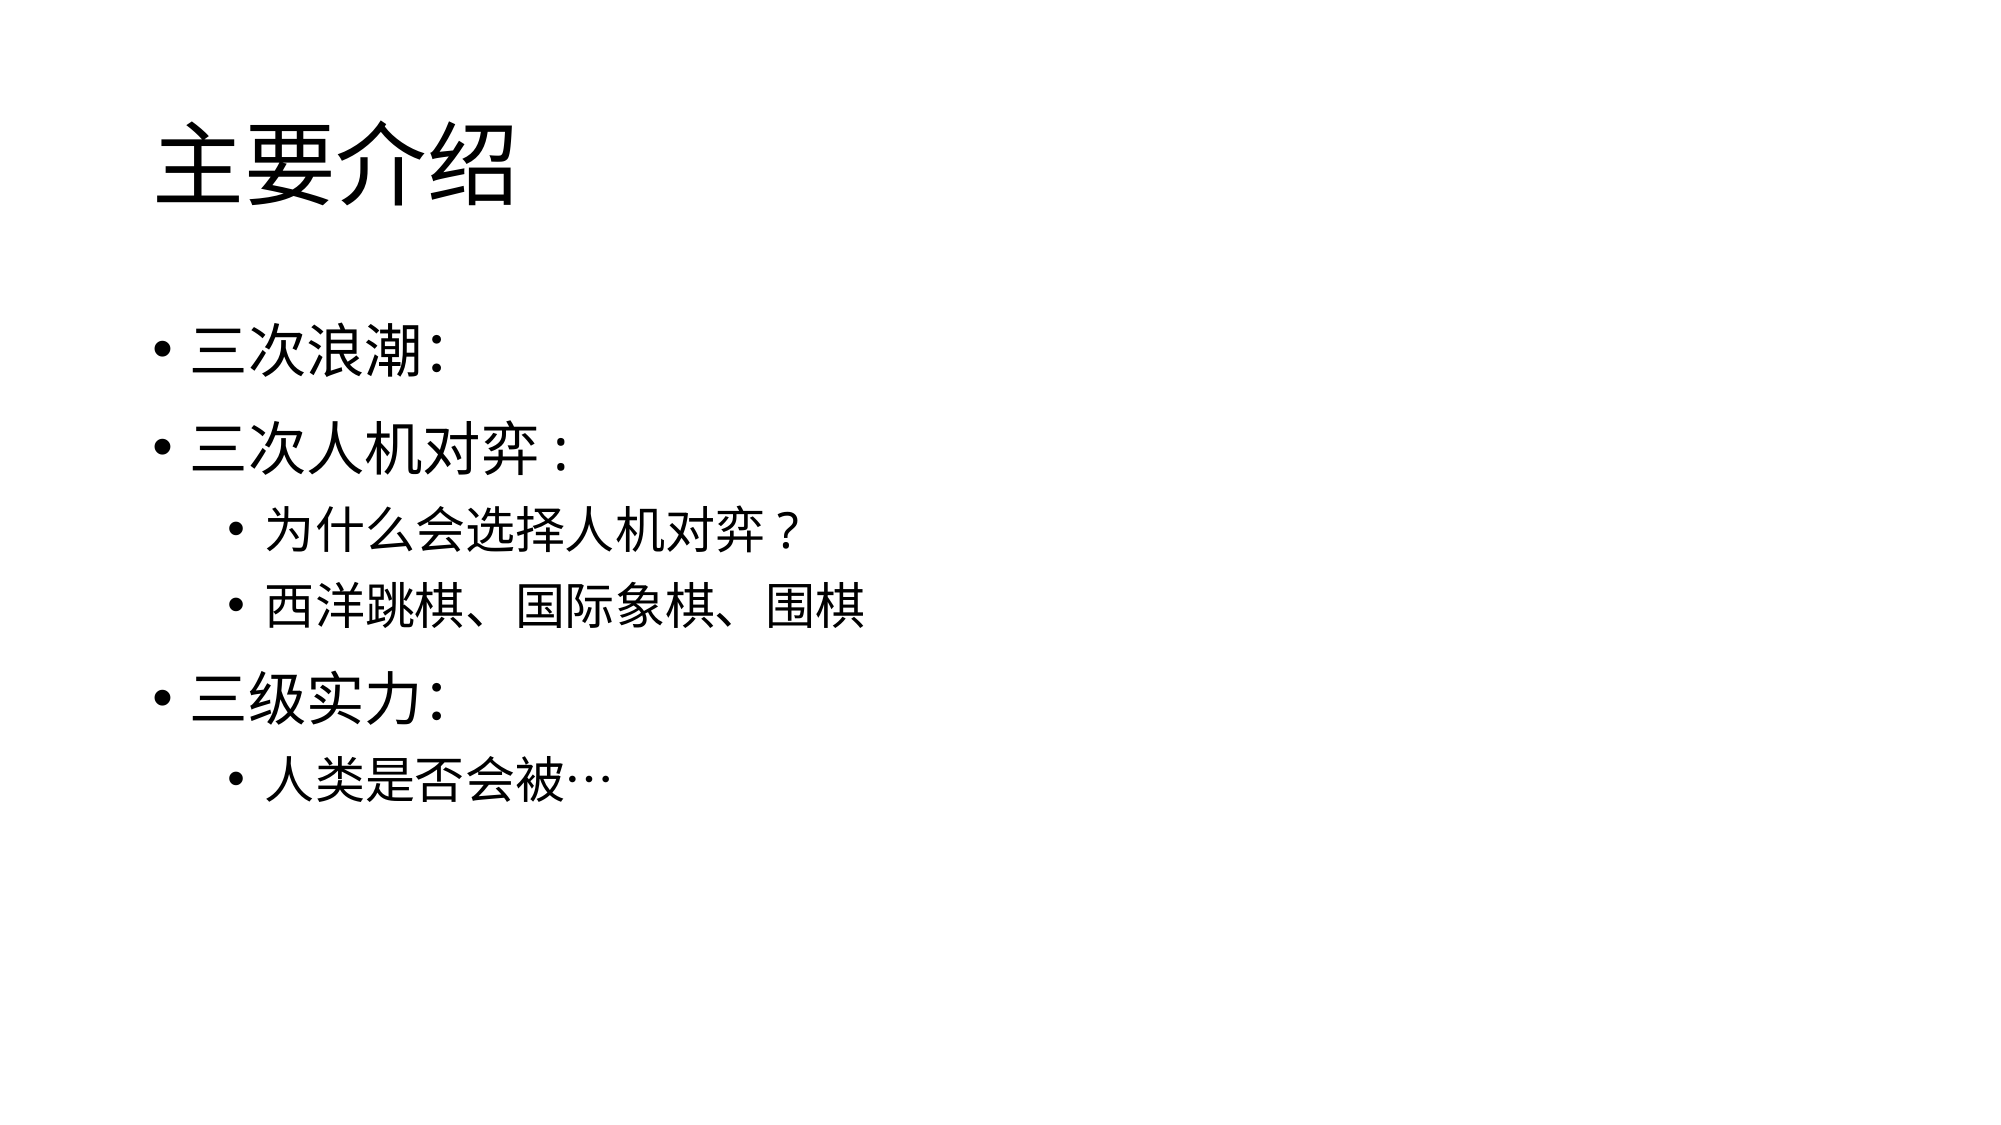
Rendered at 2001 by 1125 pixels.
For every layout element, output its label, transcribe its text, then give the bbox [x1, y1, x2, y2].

list 三次浪潮： 三次人机对弈: 为什么会选择人机对弈? 西洋跳棋、国际象棋、围棋 三级实力： 人类是否会被… [137, 299, 1863, 1014]
title 主要介绍 [137, 59, 1863, 278]
